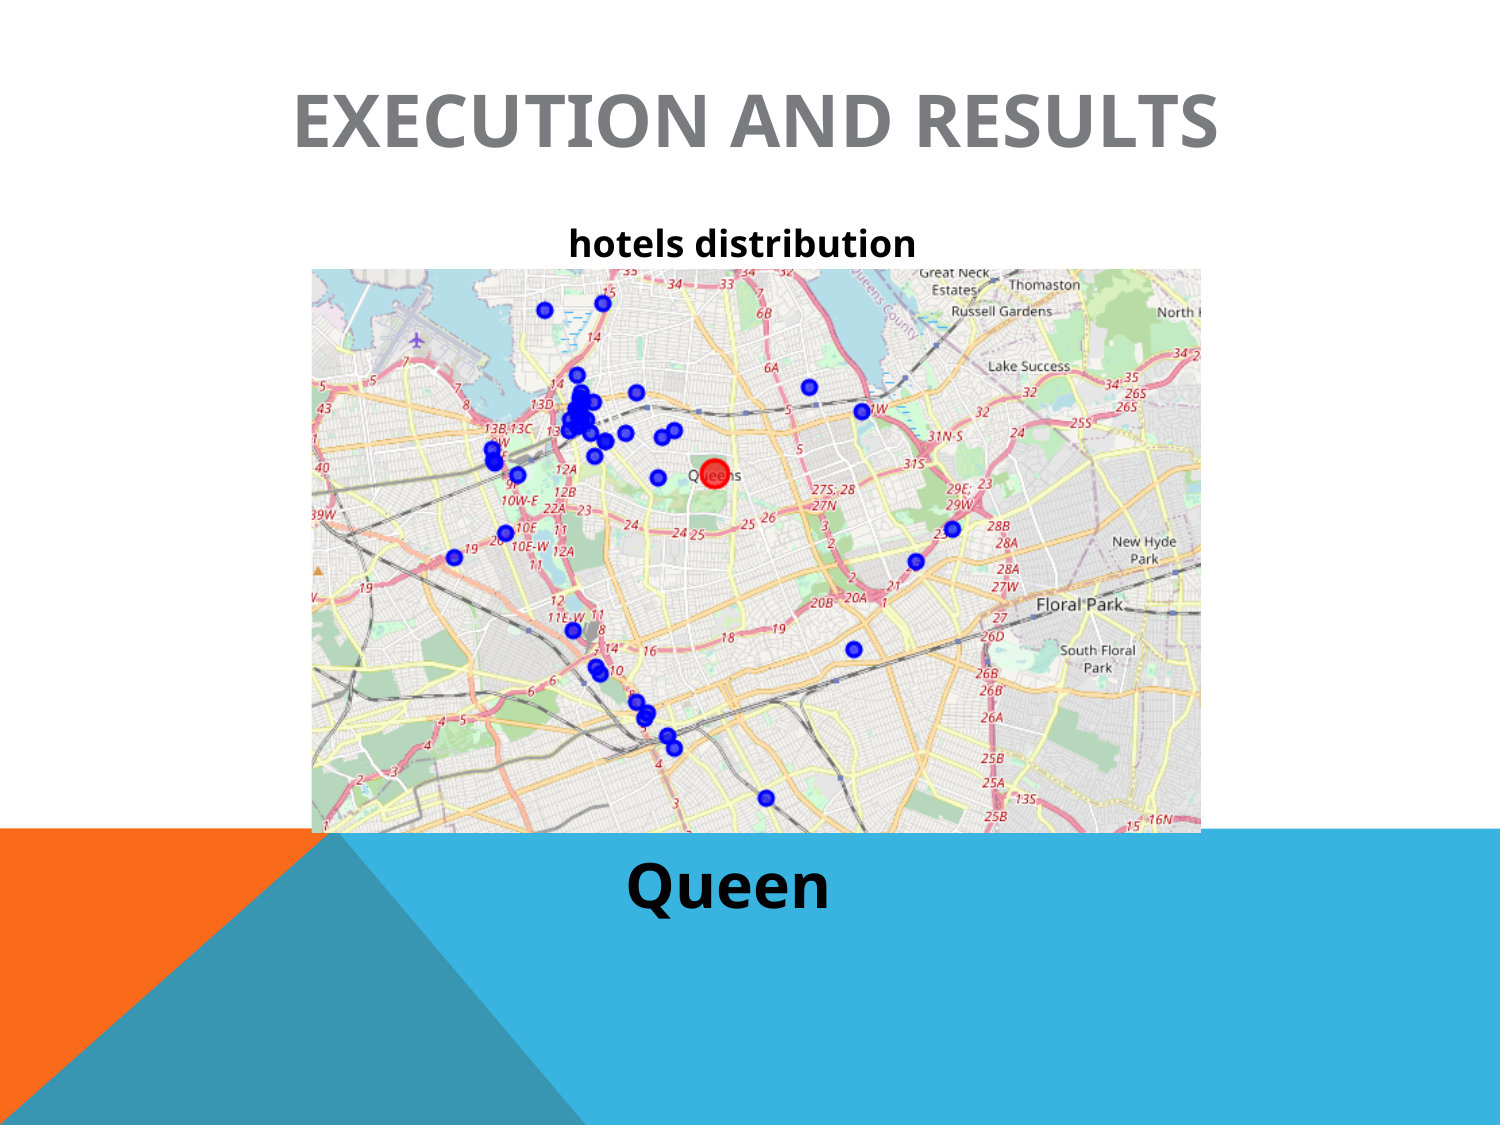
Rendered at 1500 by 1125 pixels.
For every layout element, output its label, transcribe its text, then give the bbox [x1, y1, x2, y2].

text_box Execution and Results [137, 67, 1375, 170]
picture [311, 269, 1202, 834]
text_box hotels distribution [553, 212, 943, 268]
text_box Queen [610, 841, 902, 929]
